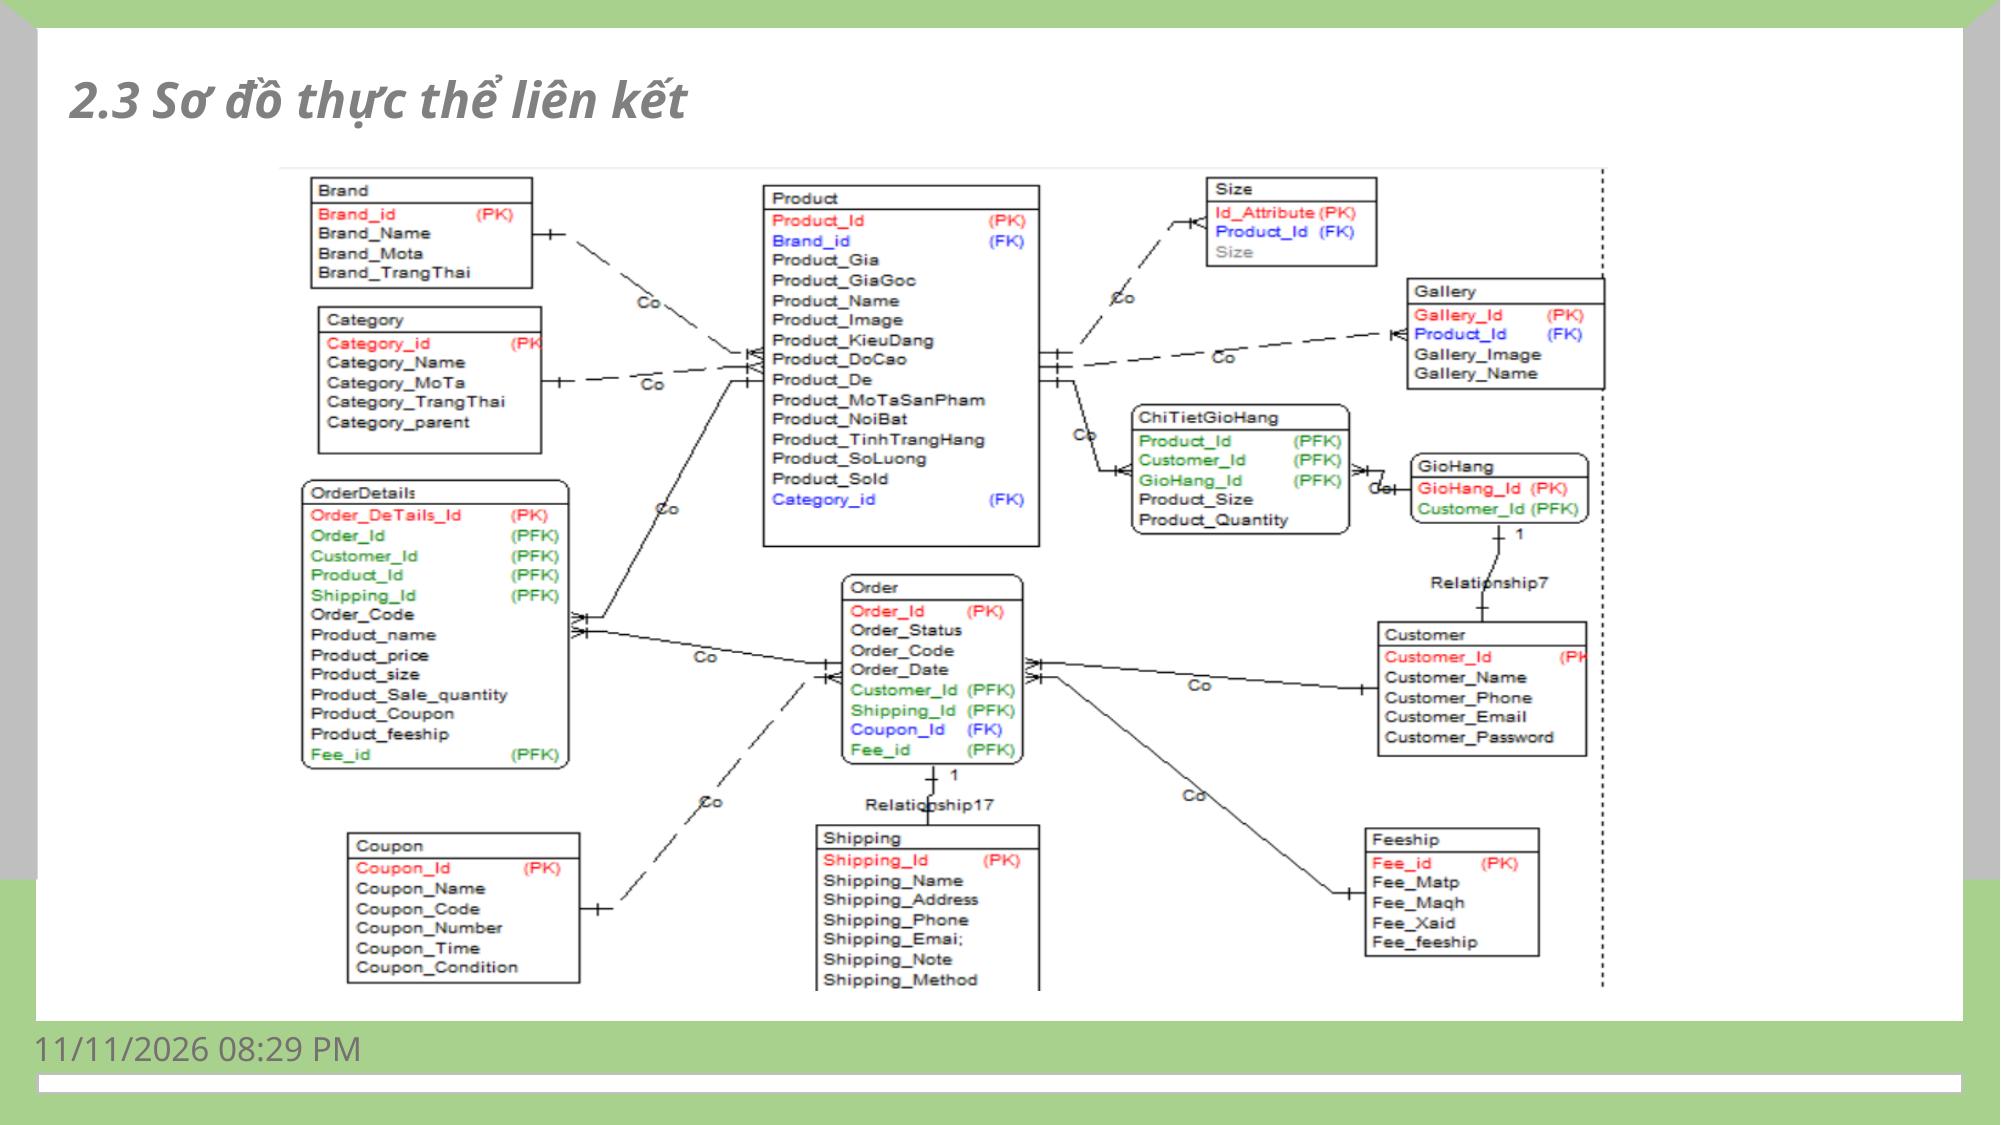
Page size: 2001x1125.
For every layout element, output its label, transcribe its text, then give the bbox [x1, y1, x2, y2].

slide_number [18, 1020, 469, 1081]
picture [279, 166, 1608, 991]
text_box 2.3 Sơ đồ thực thể liên kết [55, 61, 1177, 136]
